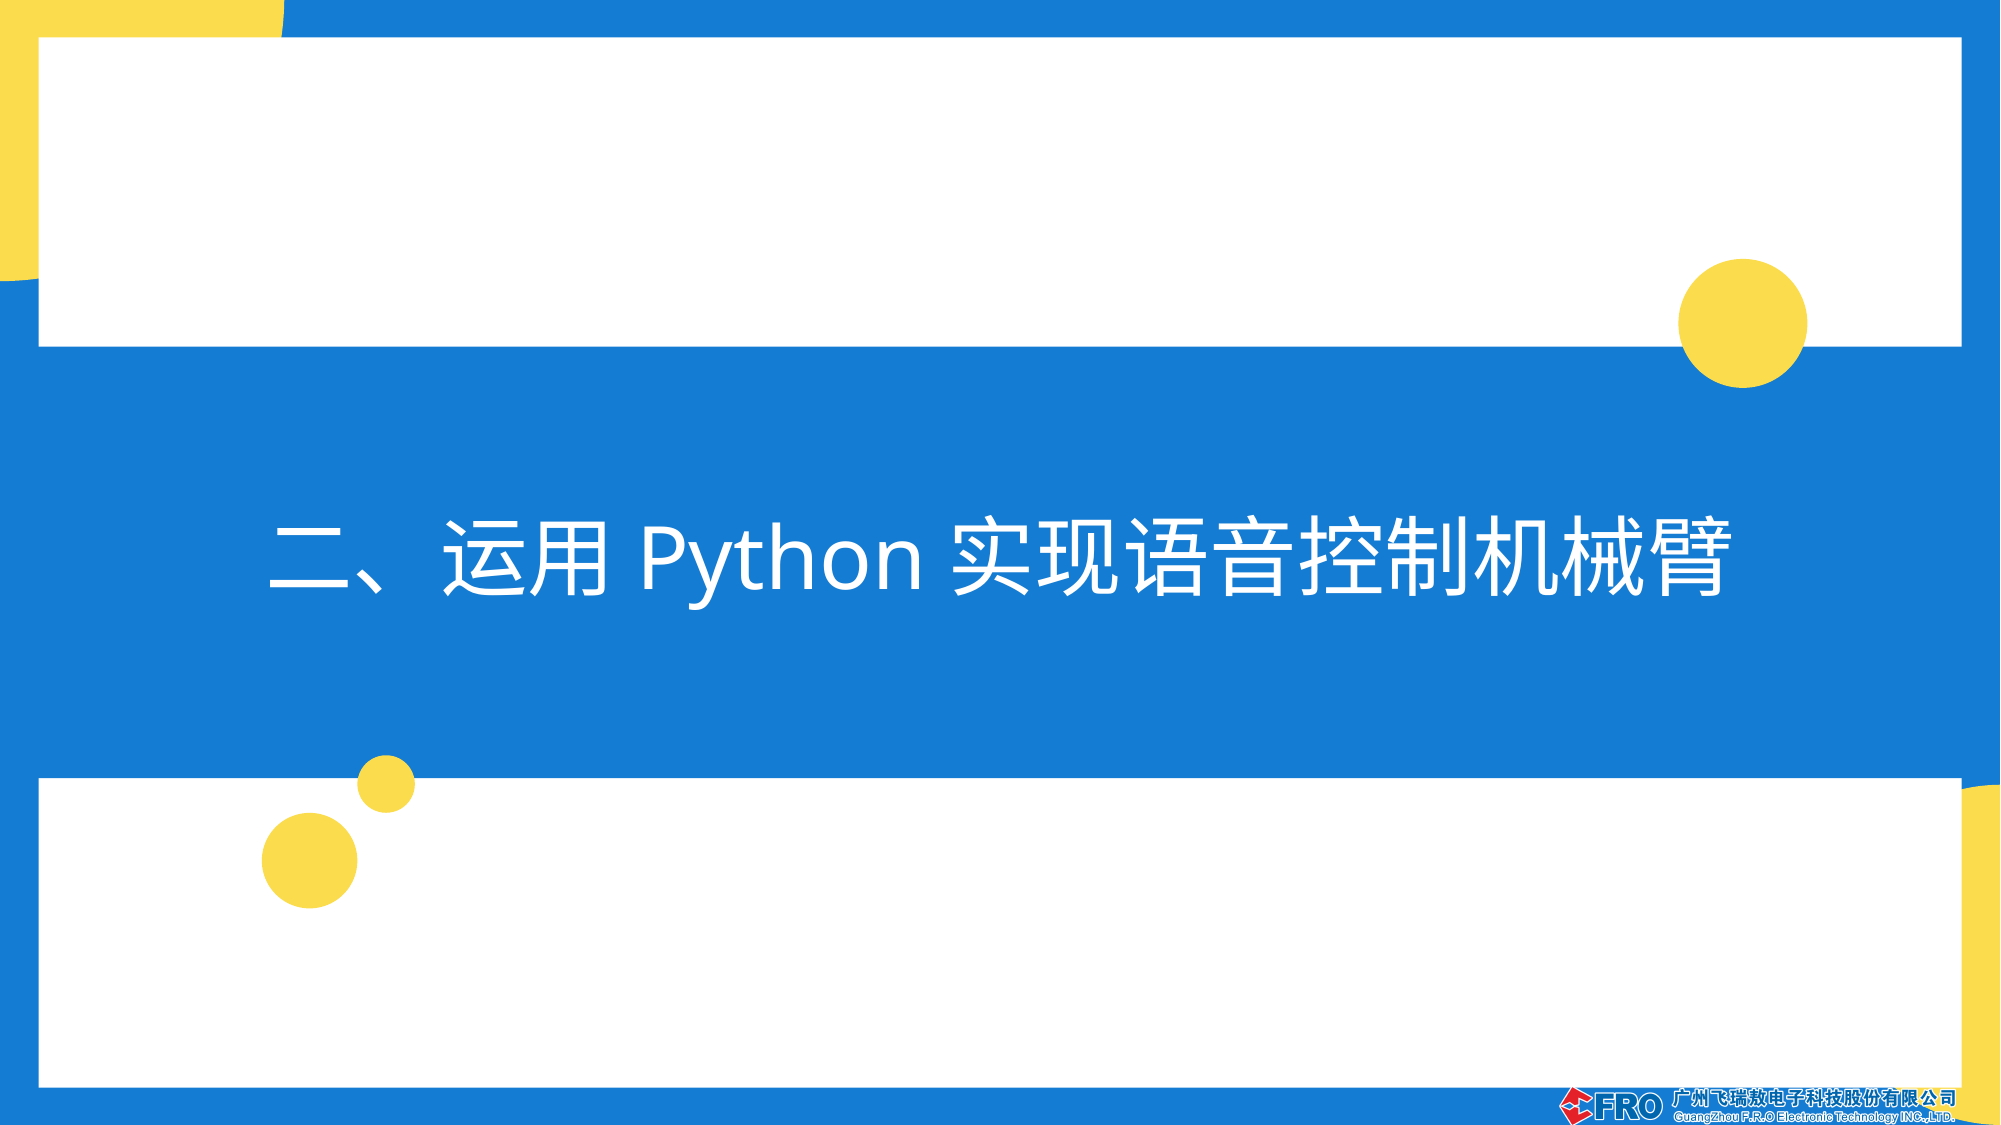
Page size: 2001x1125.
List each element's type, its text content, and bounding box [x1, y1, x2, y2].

picture [1559, 1087, 1956, 1125]
text_box 二、运用Python实现语音控制机械臂 [104, 494, 1896, 615]
